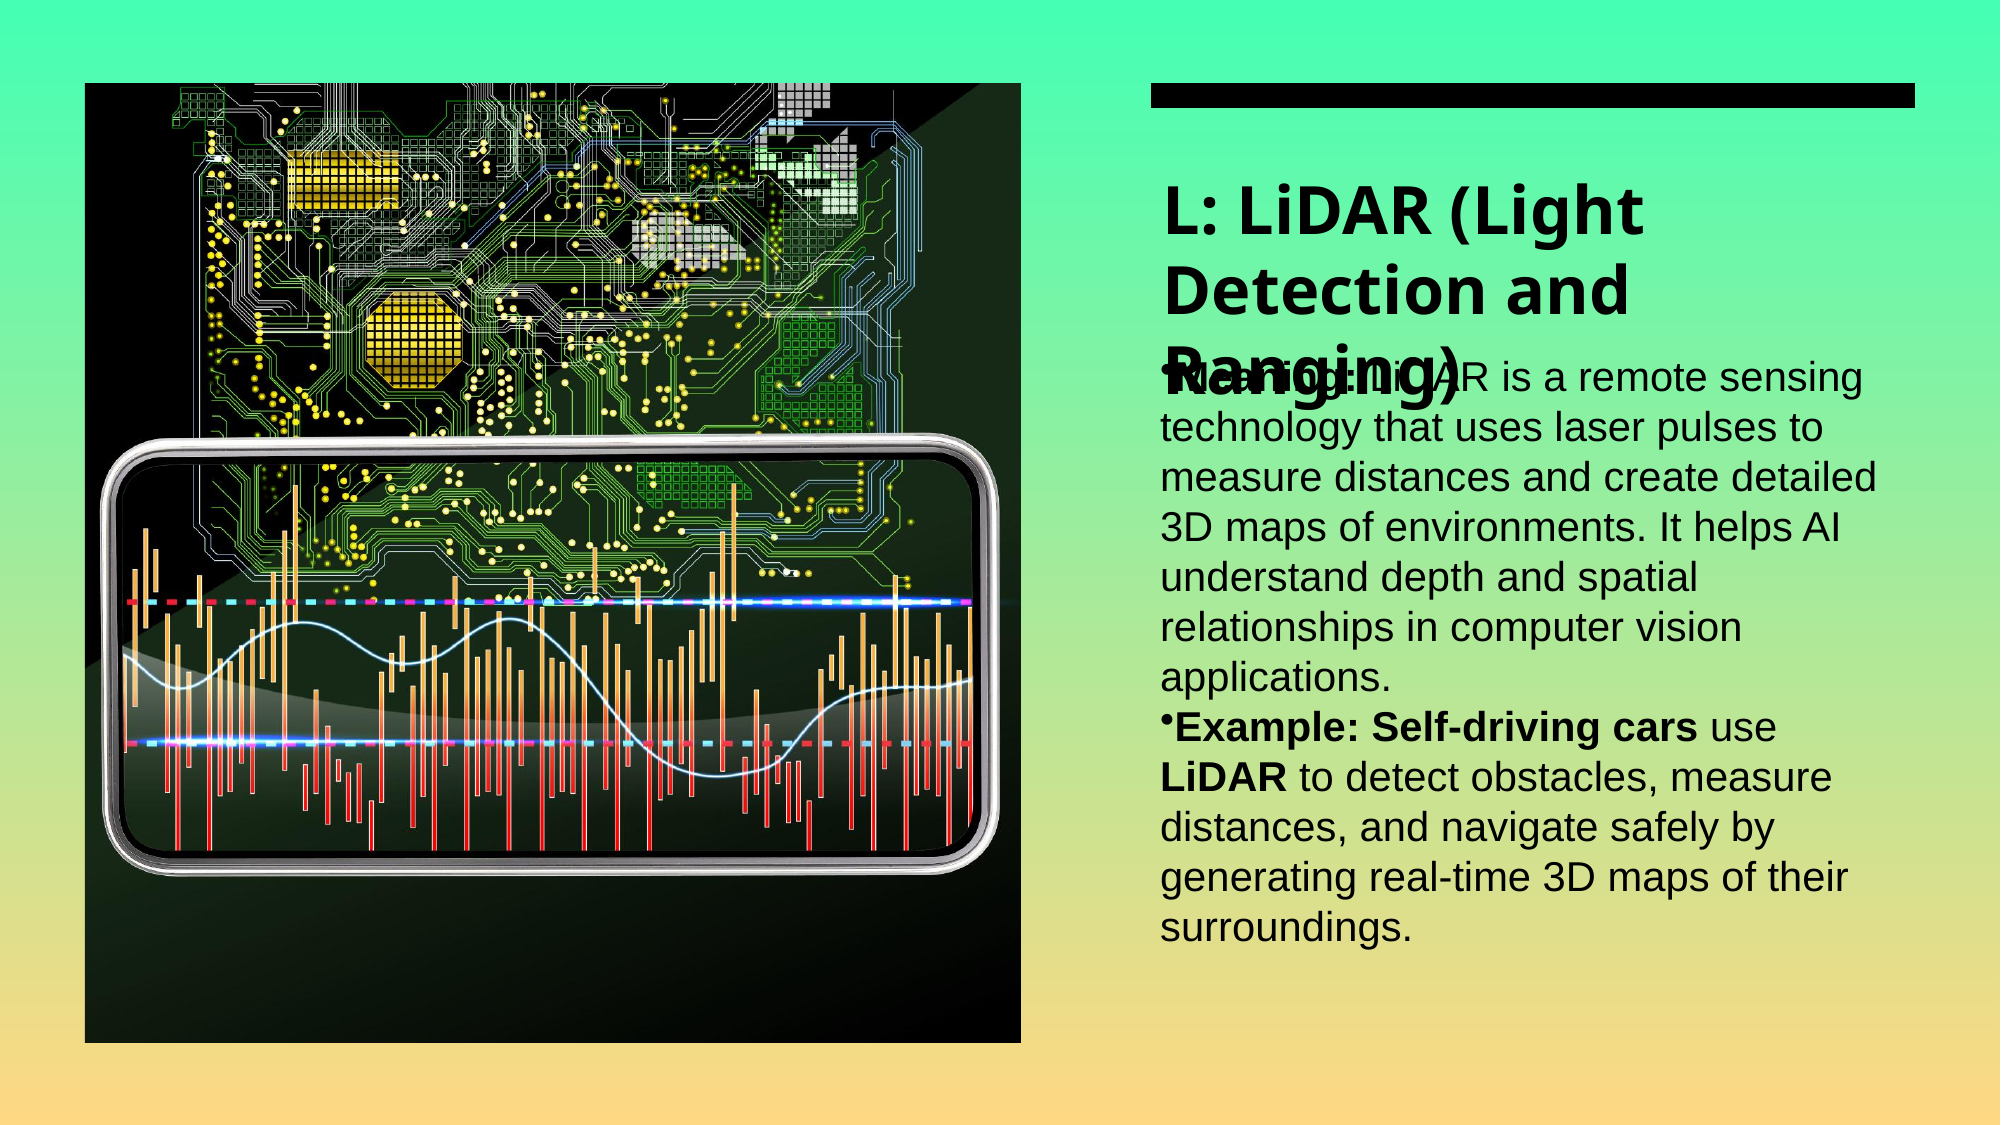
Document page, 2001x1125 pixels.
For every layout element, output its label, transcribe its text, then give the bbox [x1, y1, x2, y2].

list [84, 82, 1022, 1043]
title L: LiDAR (Light Detection and Ranging) [1147, 160, 1926, 339]
list Meaning: LiDAR is a remote sensing technology that uses laser pulses to measure distances and create detailed 3D maps of environments. It helps AI understand depth and spatial relationships in computer vision applications. Example: Self-driving cars use LiDAR to detect obstacles, measure distances, and navigate safely by generating real-time 3D maps of their surroundings. [1144, 323, 1924, 976]
text_box [0, 0, 2000, 1125]
text_box [1149, 82, 1917, 109]
